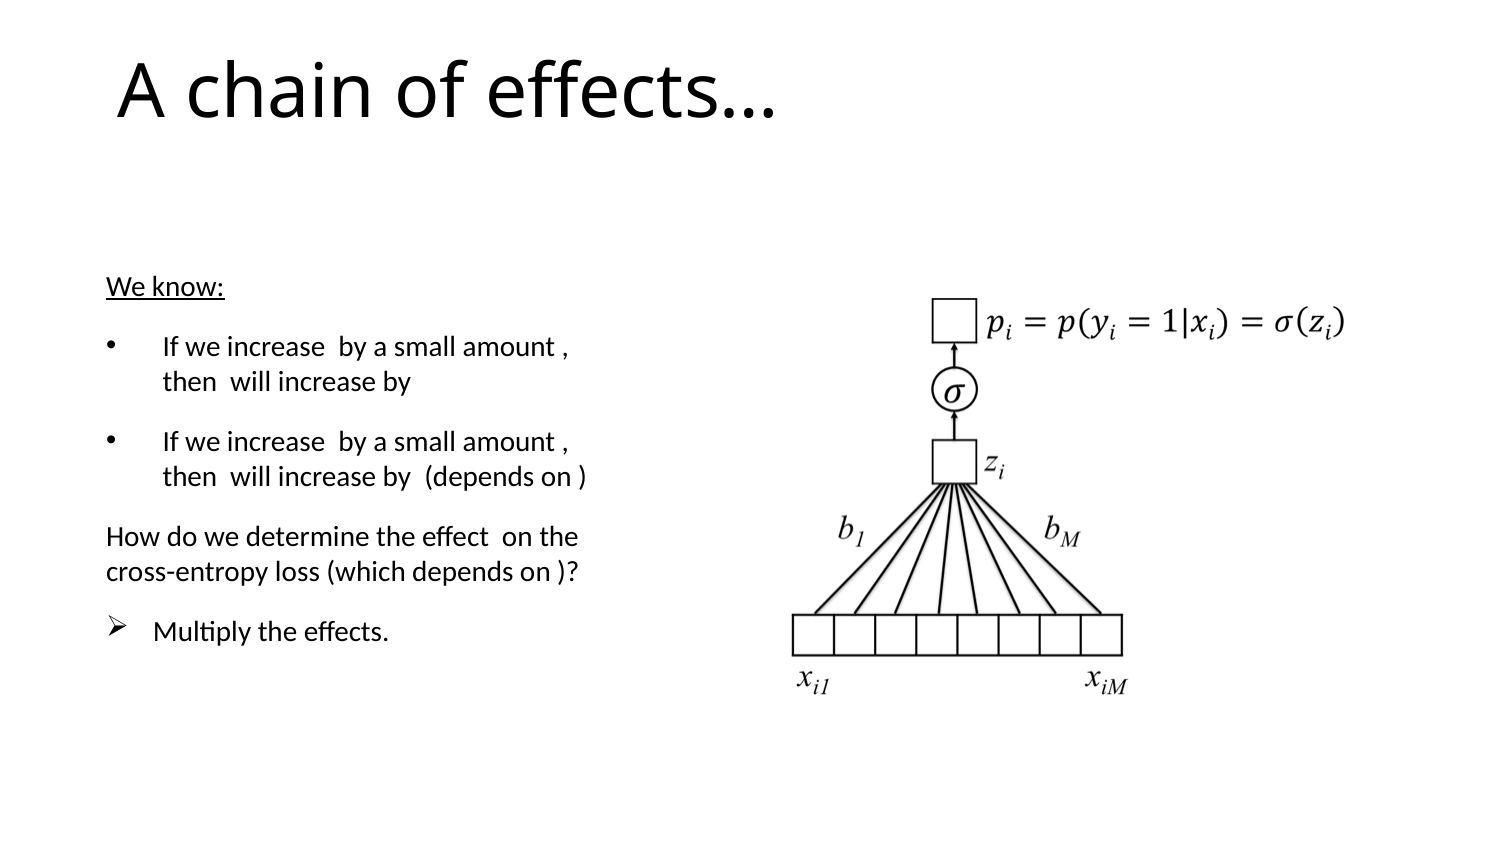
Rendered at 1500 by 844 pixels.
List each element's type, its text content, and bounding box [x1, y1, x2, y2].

title A chain of effects… [103, 44, 1397, 208]
picture [777, 295, 1360, 715]
